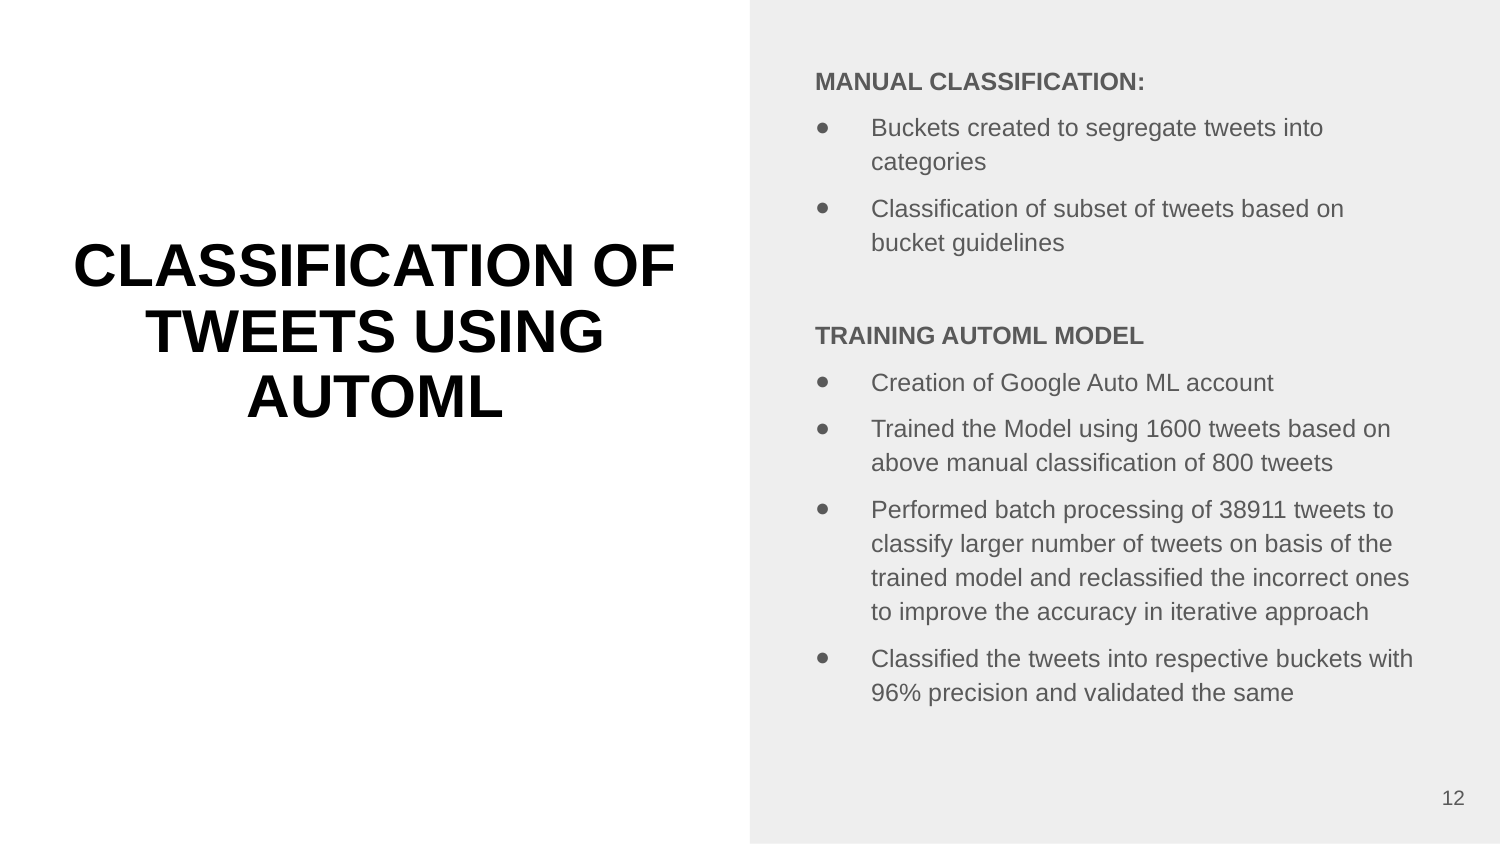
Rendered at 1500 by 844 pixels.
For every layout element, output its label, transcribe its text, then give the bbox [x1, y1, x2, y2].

list MANUAL CLASSIFICATION: Buckets created to segregate tweets into categories Classification of subset of tweets based on bucket guidelines TRAINING AUTOML MODEL Creation of Google Auto ML account Trained the Model using 1600 tweets based on above manual classification of 800 tweets Performed batch processing of 38911 tweets to classify larger number of tweets on basis of the trained model and reclassified the incorrect ones to improve the accuracy in iterative approach Classified the tweets into respective buckets with 96% precision and validated the same [781, 29, 1440, 801]
title CLASSIFICATION OF TWEETS USING AUTOML [43, 202, 708, 446]
slide_number ‹#› [1389, 764, 1480, 830]
